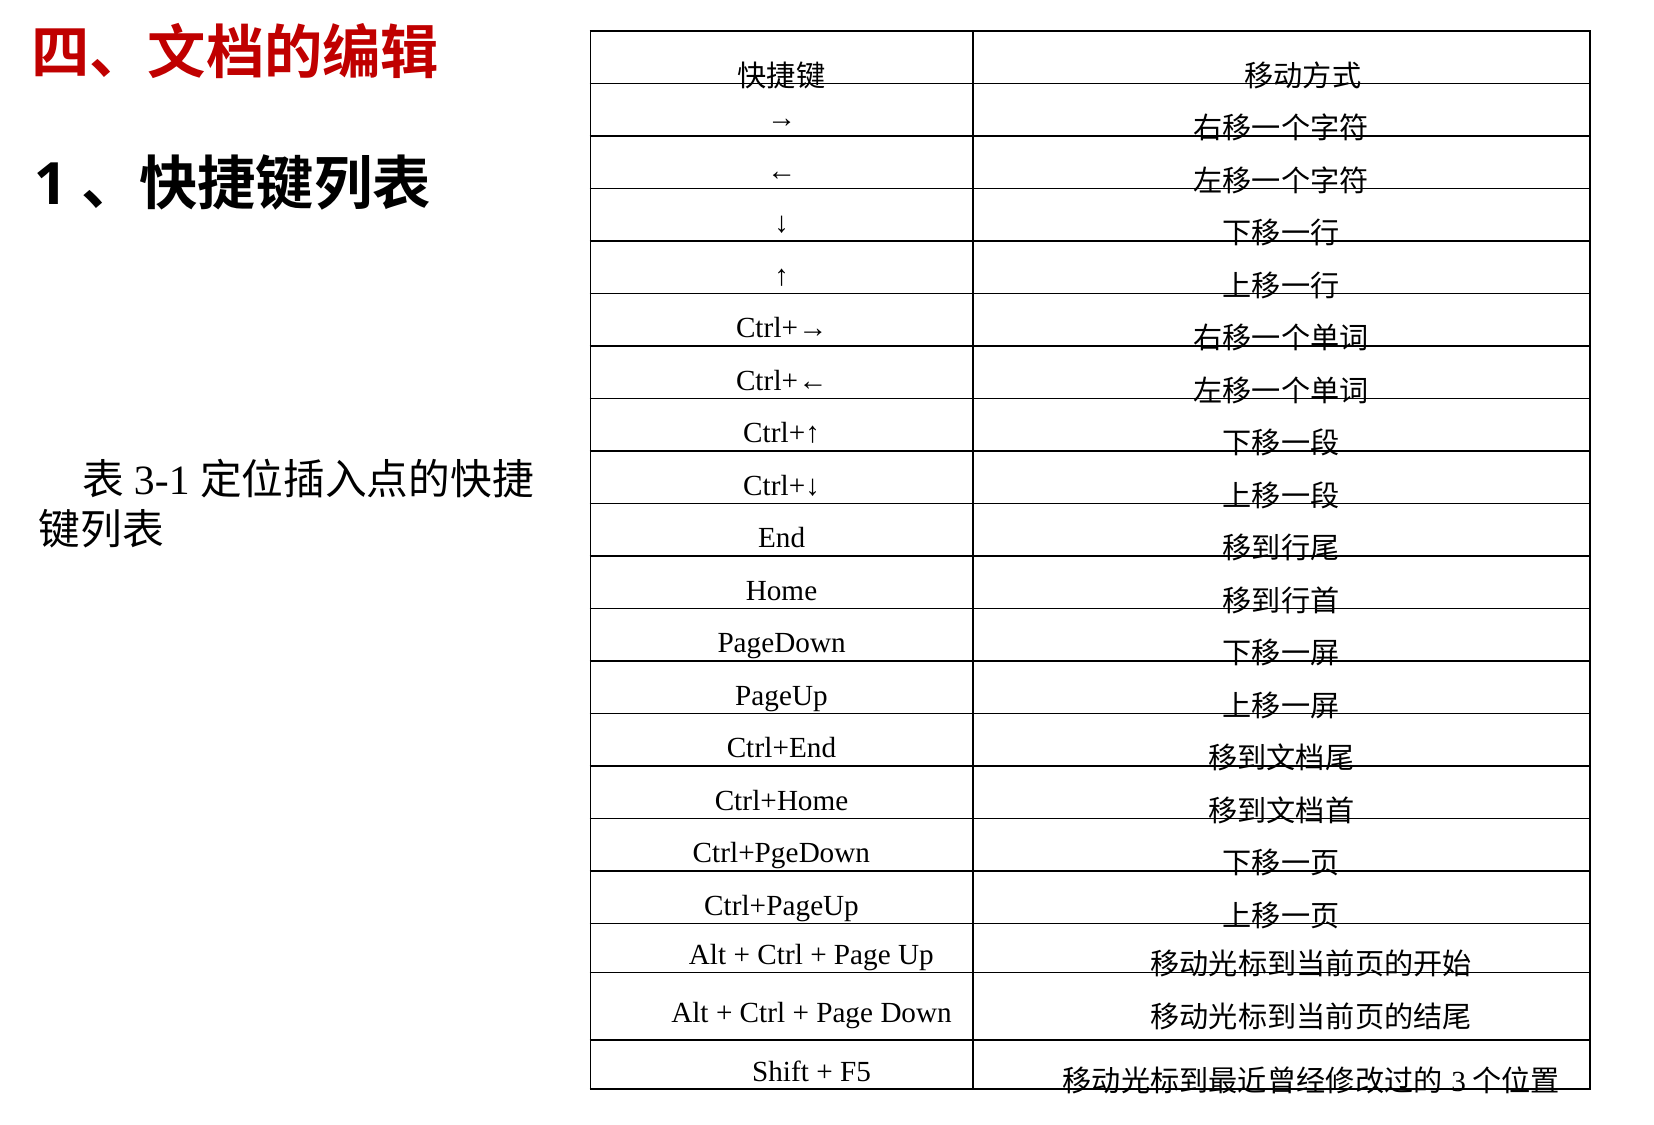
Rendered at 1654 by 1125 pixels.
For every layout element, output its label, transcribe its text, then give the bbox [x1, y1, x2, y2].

table_cell Ctrl+→ [591, 294, 972, 345]
text_box 表3-1定位插入点的快捷键列表 [23, 445, 556, 561]
table_cell ↑ [591, 242, 972, 293]
table_cell 移动光标到最近曾经修改过的3个位置 [974, 1041, 1589, 1088]
table_cell 右移一个字符 [974, 84, 1589, 135]
table_cell Ctrl+End [591, 714, 972, 765]
table_cell 上移一屏 [974, 662, 1589, 713]
table_cell 移到行首 [974, 557, 1589, 608]
table_cell End [591, 504, 972, 555]
table_cell 移动光标到当前页的开始 [974, 924, 1589, 972]
table_cell PageUp [591, 662, 972, 713]
table_cell → [591, 84, 972, 135]
table_cell 移动光标到当前页的结尾 [974, 973, 1589, 1039]
table_cell 下移一段 [974, 399, 1589, 450]
table_cell 左移一个单词 [974, 347, 1589, 398]
table_cell 下移一行 [974, 189, 1589, 240]
table_cell 移到文档尾 [974, 714, 1589, 765]
table_cell 下移一页 [974, 819, 1589, 870]
table_cell Ctrl+← [591, 347, 972, 398]
table_cell 左移一个字符 [974, 137, 1589, 188]
table_cell Ctrl+↓ [591, 452, 972, 503]
table_cell Ctrl+Home [591, 767, 972, 818]
table_cell Home [591, 557, 972, 608]
text_box 1、快捷键列表 [19, 138, 446, 224]
table_header 移动方式 [974, 32, 1589, 83]
table_cell Ctrl+↑ [591, 399, 972, 450]
table_header 快捷键 [591, 32, 972, 83]
table_cell Ctrl+PageUp [591, 872, 972, 923]
table_cell 下移一屏 [974, 609, 1589, 660]
table_cell 移到文档首 [974, 767, 1589, 818]
table_cell ↓ [591, 189, 972, 240]
table_cell Alt + Ctrl + Page Up [591, 924, 972, 972]
table_cell 上移一行 [974, 242, 1589, 293]
table_cell 上移一段 [974, 452, 1589, 503]
table_cell 上移一页 [974, 872, 1589, 923]
table_cell ← [591, 137, 972, 188]
text_box 四、文档的编辑 [0, 7, 473, 122]
table_cell PageDown [591, 609, 972, 660]
table_cell 移到行尾 [974, 504, 1589, 555]
table_cell Ctrl+PgeDown [591, 819, 972, 870]
table_cell Alt + Ctrl + Page Down [591, 973, 972, 1039]
table_cell Shift + F5 [591, 1041, 972, 1088]
table_cell 右移一个单词 [974, 294, 1589, 345]
